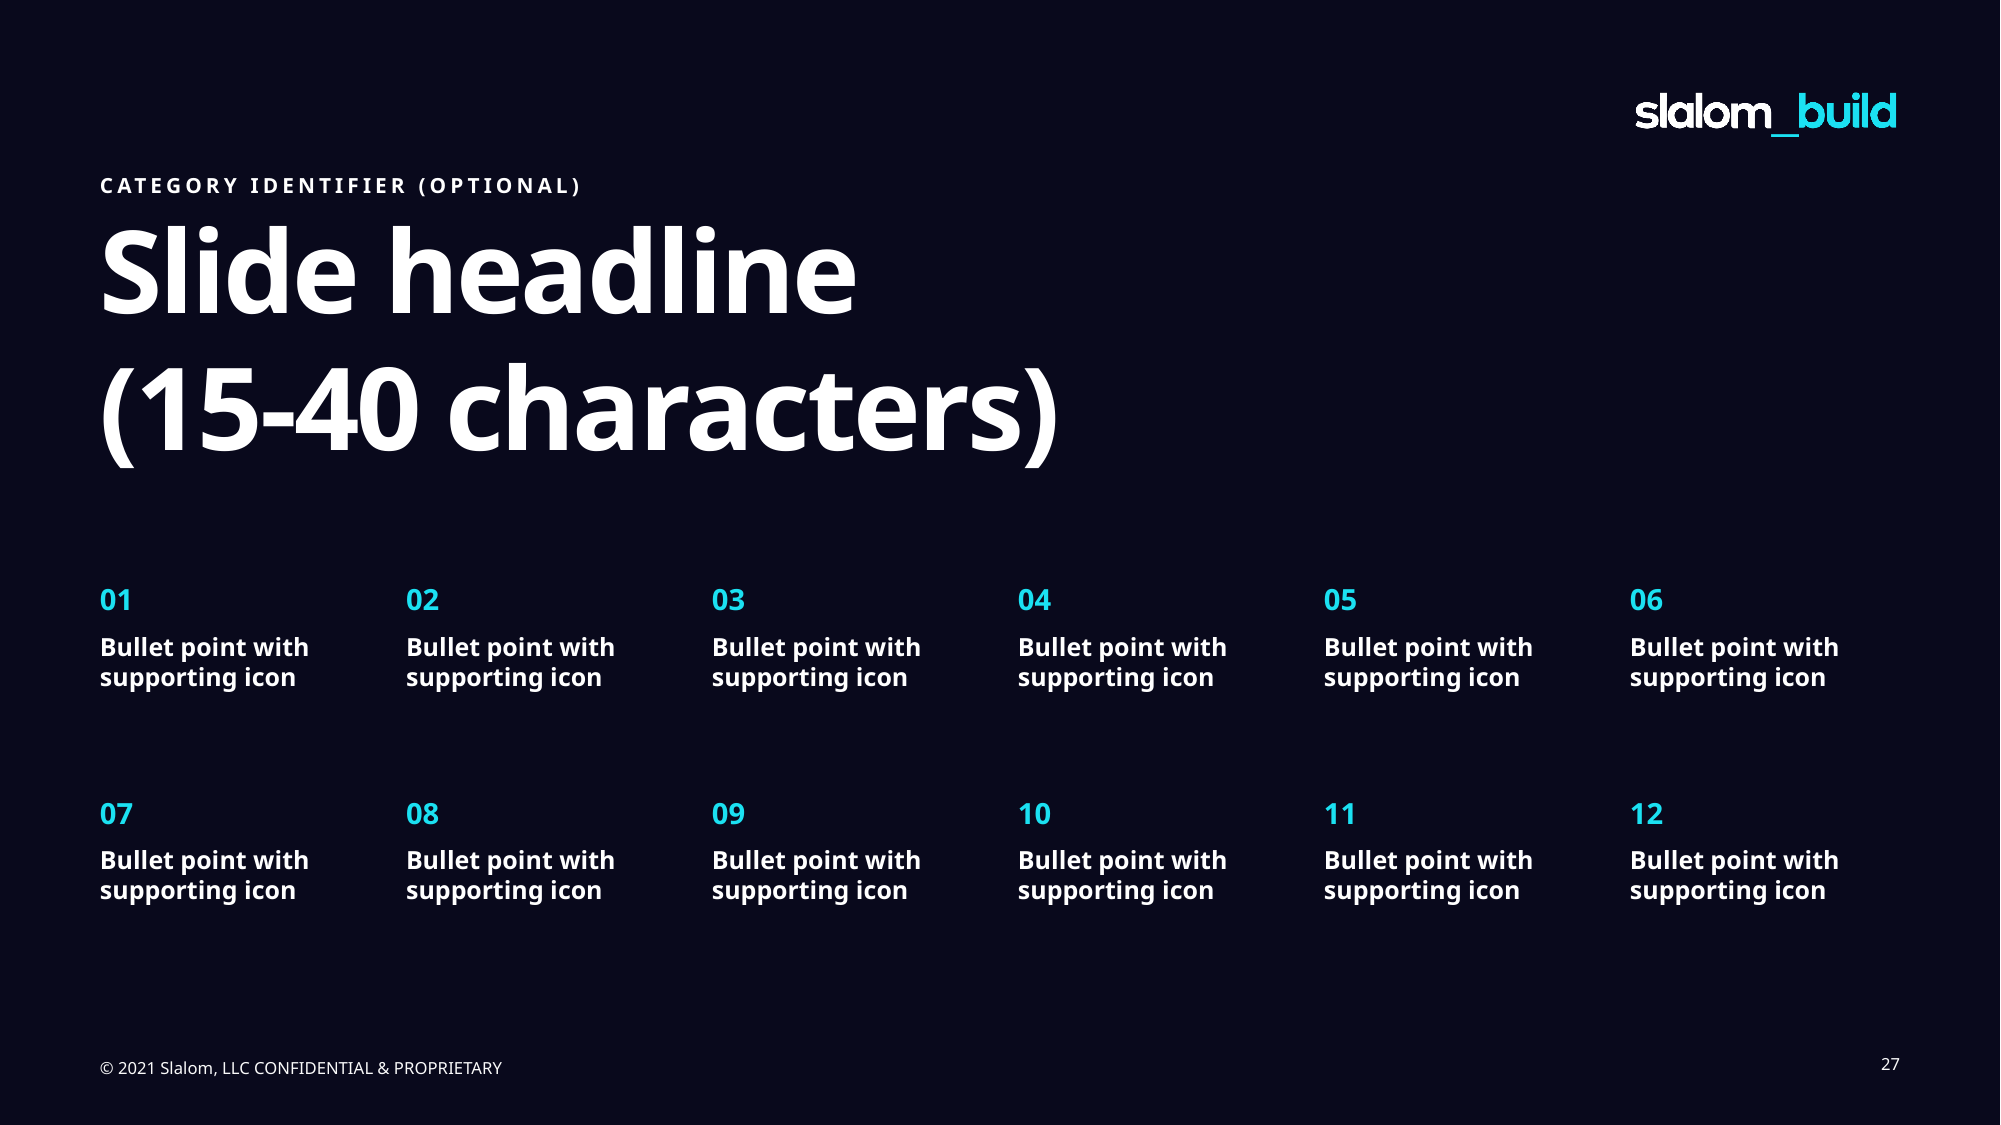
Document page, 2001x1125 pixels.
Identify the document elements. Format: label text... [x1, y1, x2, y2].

text_box 04 Bullet point with supporting icon [1016, 550, 1301, 700]
text_box Slide headline (15-40 characters) [98, 197, 1225, 476]
text_box 05 Bullet point with supporting icon [1322, 550, 1607, 700]
picture [1631, 88, 1900, 141]
text_box 06 Bullet point with supporting icon [1628, 550, 1913, 700]
text_box 11 Bullet point with supporting icon [1322, 764, 1607, 914]
text_box 01 Bullet point with supporting icon [98, 550, 383, 700]
slide_number 27 [1412, 1035, 1900, 1096]
text_box 02 Bullet point with supporting icon [404, 550, 689, 700]
text_box 03 Bullet point with supporting icon [710, 550, 995, 700]
text_box 08 Bullet point with supporting icon [404, 764, 689, 914]
footer © 2021 Slalom, LLC CONFIDENTIAL & PROPRIETARY [99, 1038, 759, 1099]
text_box 10 Bullet point with supporting icon [1016, 764, 1301, 914]
text_box CATEGORY IDENTIFIER (OPTIONAL) [98, 170, 727, 198]
text_box 09 Bullet point with supporting icon [710, 764, 995, 914]
text_box 12 Bullet point with supporting icon [1628, 764, 1913, 914]
text_box 07 Bullet point with supporting icon [98, 764, 383, 914]
